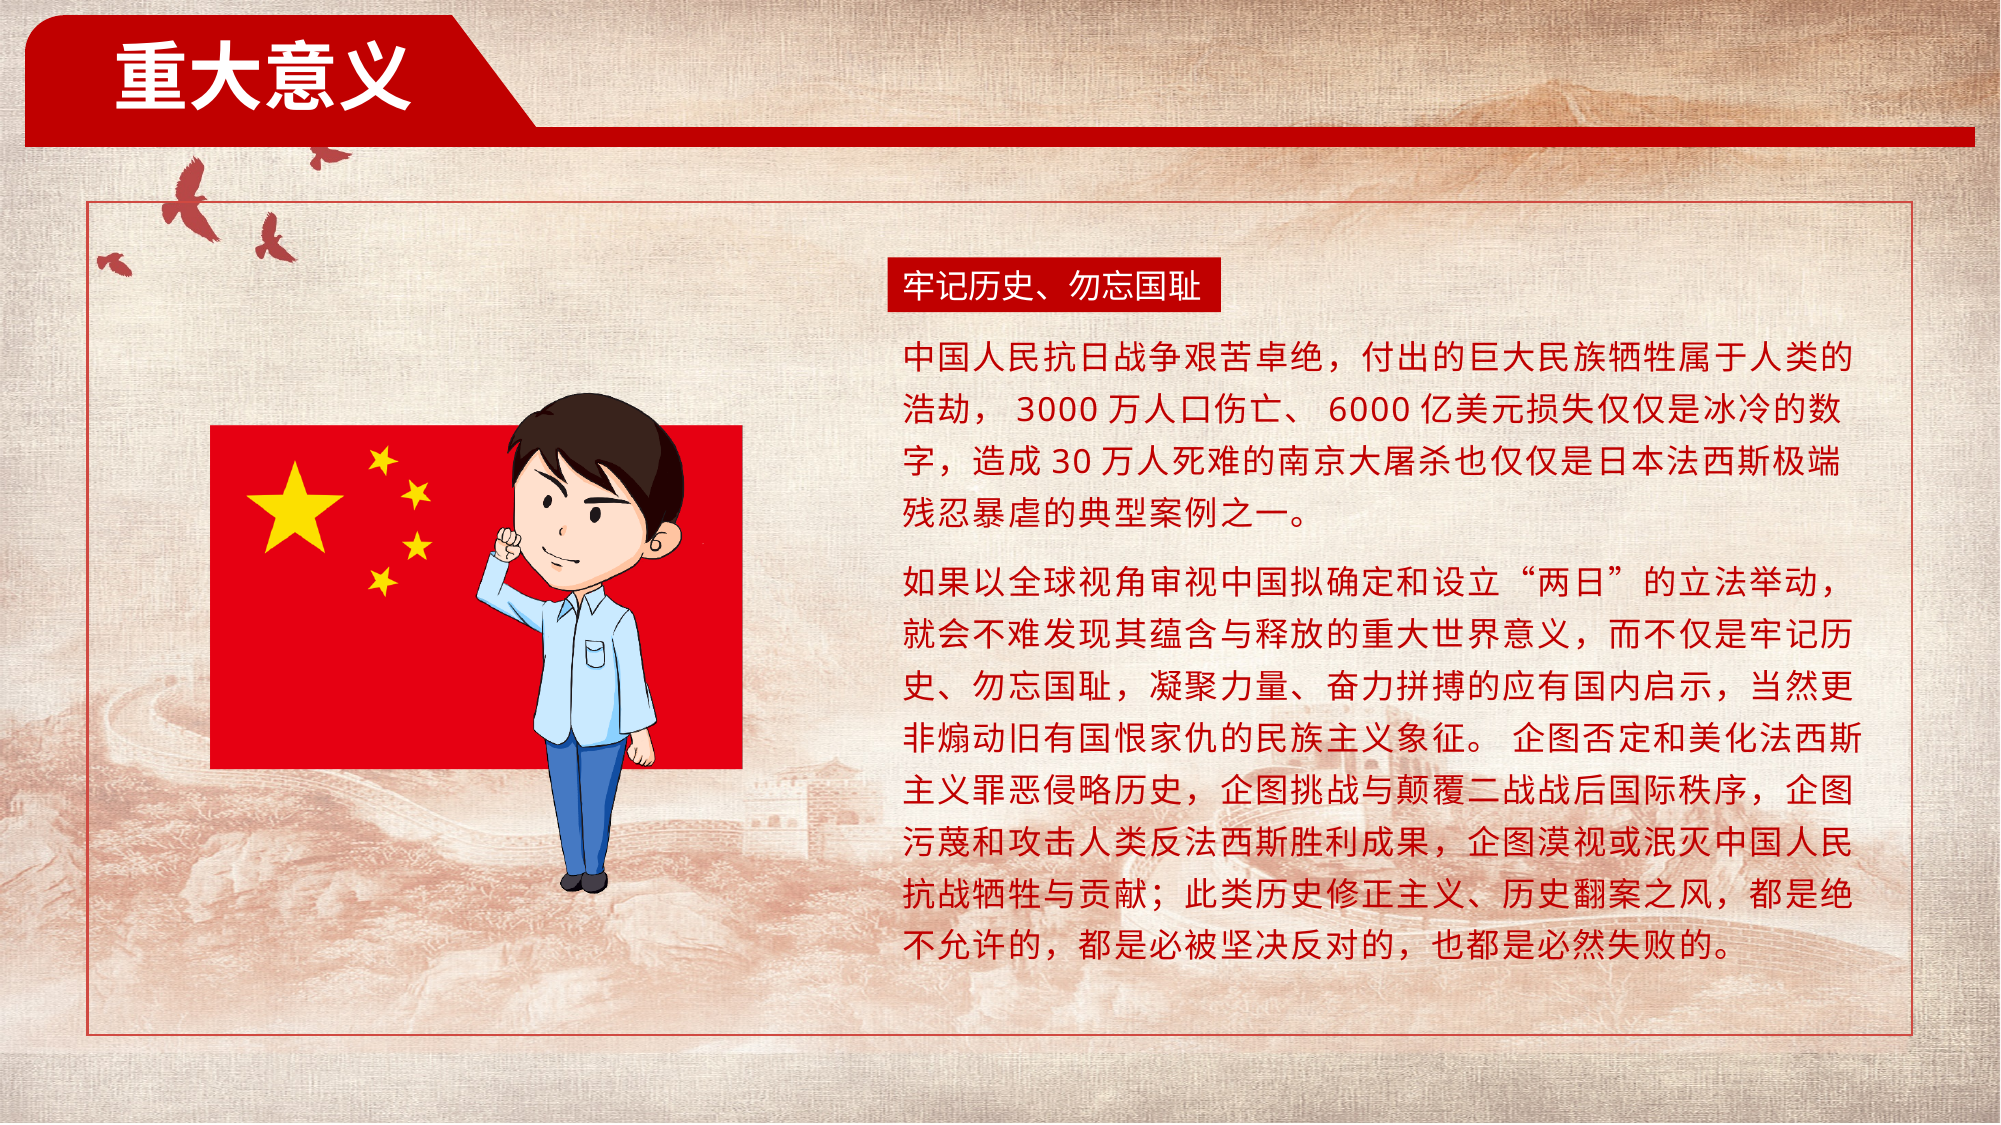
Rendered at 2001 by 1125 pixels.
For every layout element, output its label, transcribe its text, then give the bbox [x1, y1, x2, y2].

text_box [25, 44, 537, 142]
text_box 重大意义 [26, 22, 500, 128]
text_box [41, 15, 458, 22]
text_box 如果以全球视角审视中国拟确定和设立“两日”的立法举动，就会不难发现其蕴含与释放的重大世界意义，而不仅是牢记历史、勿忘国耻，凝聚力量、奋力拼搏的应有国内启示，当然更非煽动旧有国恨家仇的民族主义象征。 企图否定和美化法西斯主义罪恶侵略历史，企图挑战与颠覆二战战后国际秩序，企图污蔑和攻击人类反法西斯胜利成果，企图漠视或泯灭中国人民抗战牺牲与贡献；此类历史修正主义、历史翻案之风，都是绝不允许的，都是必被坚决反对的，也都是必然失败的。 [887, 542, 1888, 972]
text_box 牢记历史、勿忘国耻 [887, 257, 1221, 313]
picture [0, 0, 2001, 1125]
text_box 中国人民抗日战争艰苦卓绝，付出的巨大民族牺牲属于人类的浩劫，3000万人口伤亡、6000亿美元损失仅仅是冰冷的数字，造成30万人死难的南京大屠杀也仅仅是日本法西斯极端残忍暴虐的典型案例之一。 [887, 317, 1888, 540]
